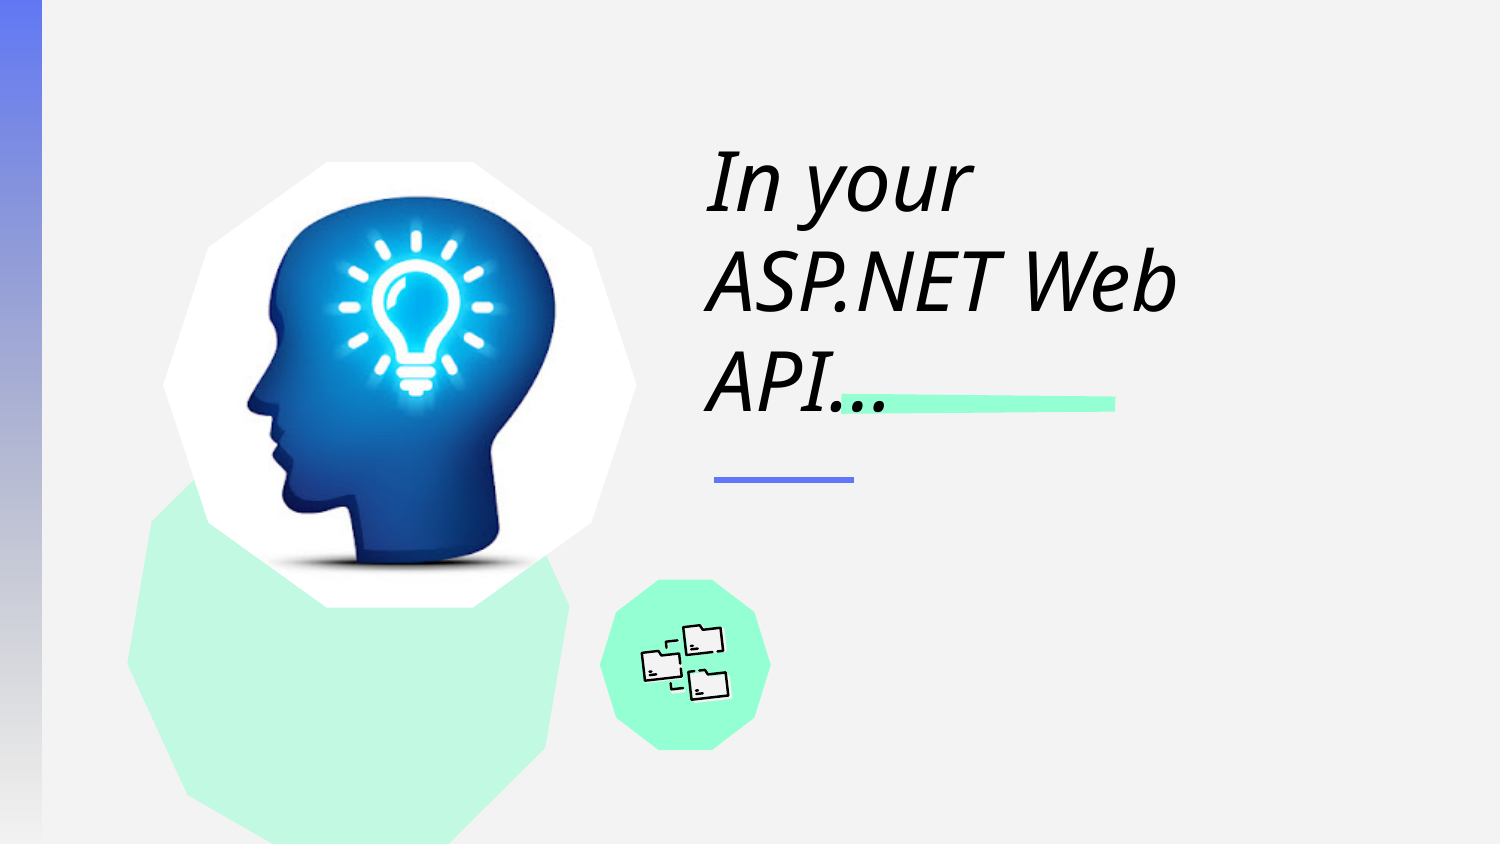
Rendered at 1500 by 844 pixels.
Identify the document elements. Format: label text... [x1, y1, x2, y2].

title In your ASP.NET Web API… [693, 127, 1292, 429]
text_box [599, 579, 771, 751]
picture [162, 161, 637, 608]
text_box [641, 625, 729, 705]
